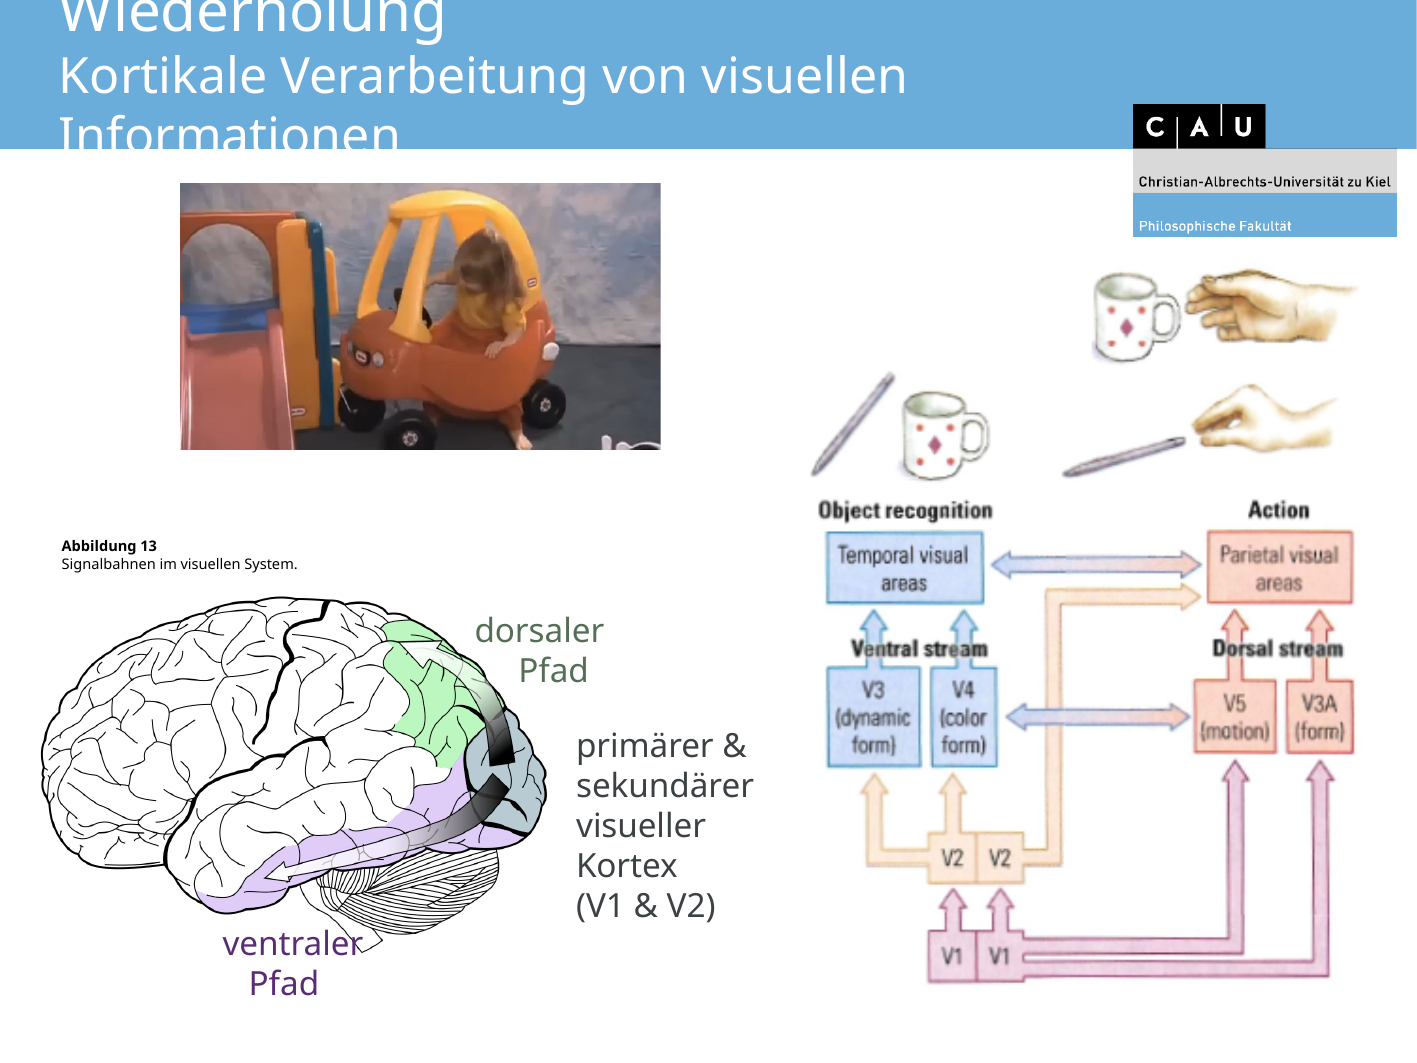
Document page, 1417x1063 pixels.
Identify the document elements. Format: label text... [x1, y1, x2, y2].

picture [801, 245, 1377, 1002]
text_box primärer & sekundärer visueller Kortex (V1 & V2) [569, 716, 801, 932]
picture [1133, 104, 1397, 237]
text_box Abbildung 13 Signalbahnen im visuellen System. [54, 529, 403, 572]
text_box dorsaler Pfad [569, 602, 738, 697]
text_box ventraler Pfad [215, 964, 512, 1010]
title Wiederholung Kortikale Verarbeitung von visuellen Informationen [0, 0, 1180, 136]
picture [21, 572, 569, 964]
picture [179, 183, 661, 450]
